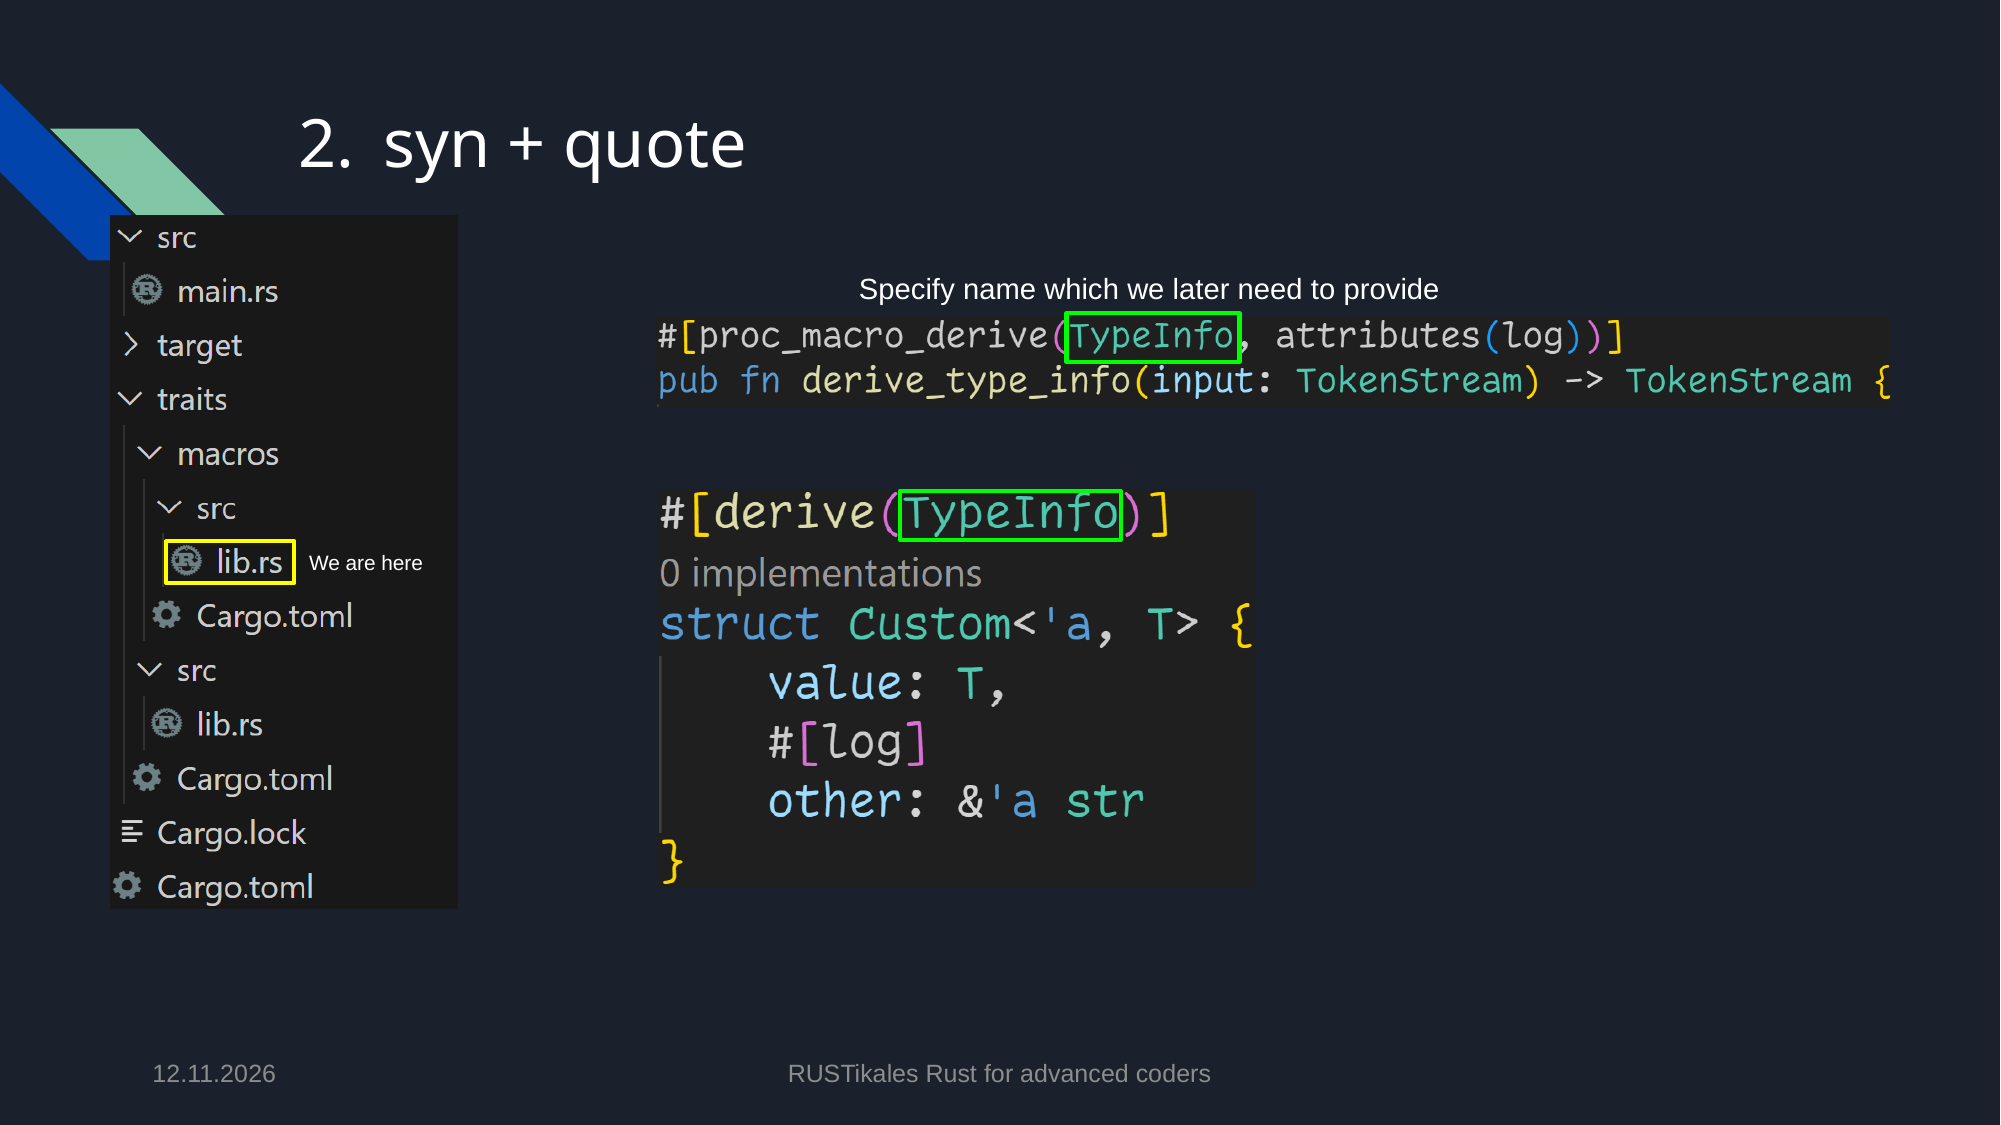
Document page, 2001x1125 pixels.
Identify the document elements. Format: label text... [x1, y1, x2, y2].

text_box Specify name which we later need to provide [844, 262, 1456, 313]
text_box [1064, 311, 1242, 316]
footer RUSTikales Rust for advanced coders [662, 1042, 1338, 1103]
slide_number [137, 1042, 588, 1103]
title syn + quote [283, 86, 1824, 287]
picture [656, 488, 1255, 888]
picture [655, 317, 1891, 407]
picture [109, 215, 458, 910]
